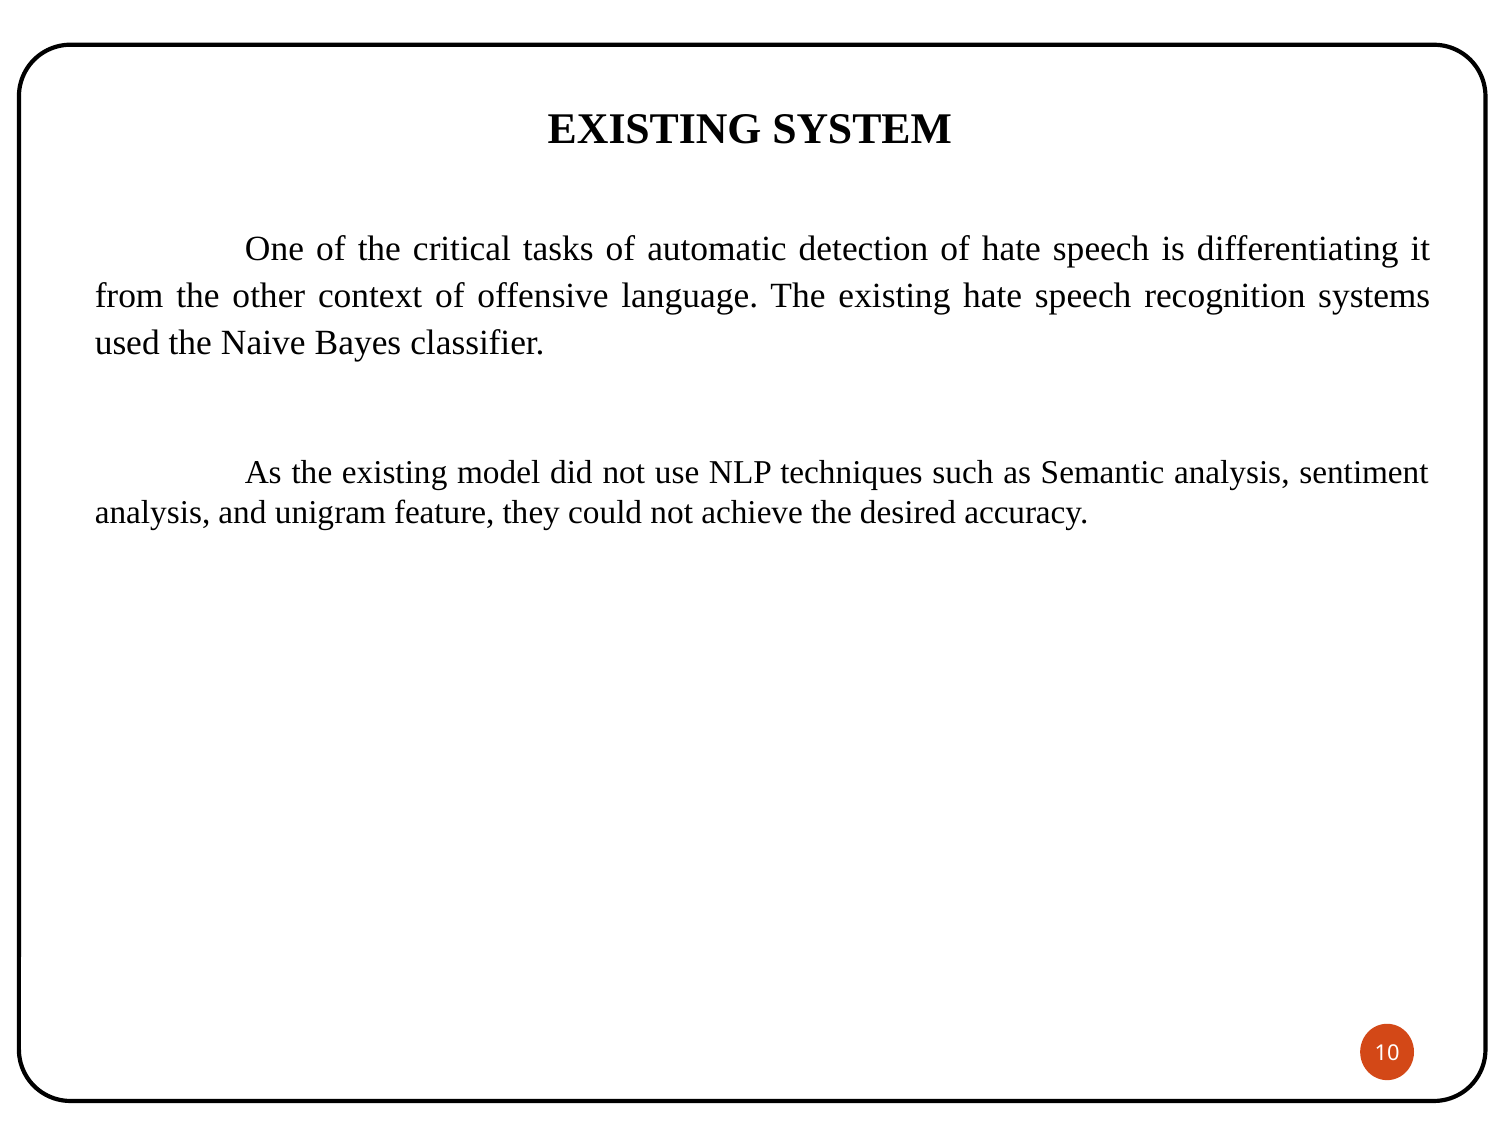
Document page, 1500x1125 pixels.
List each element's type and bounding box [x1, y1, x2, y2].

text_box [18, 44, 1486, 1101]
